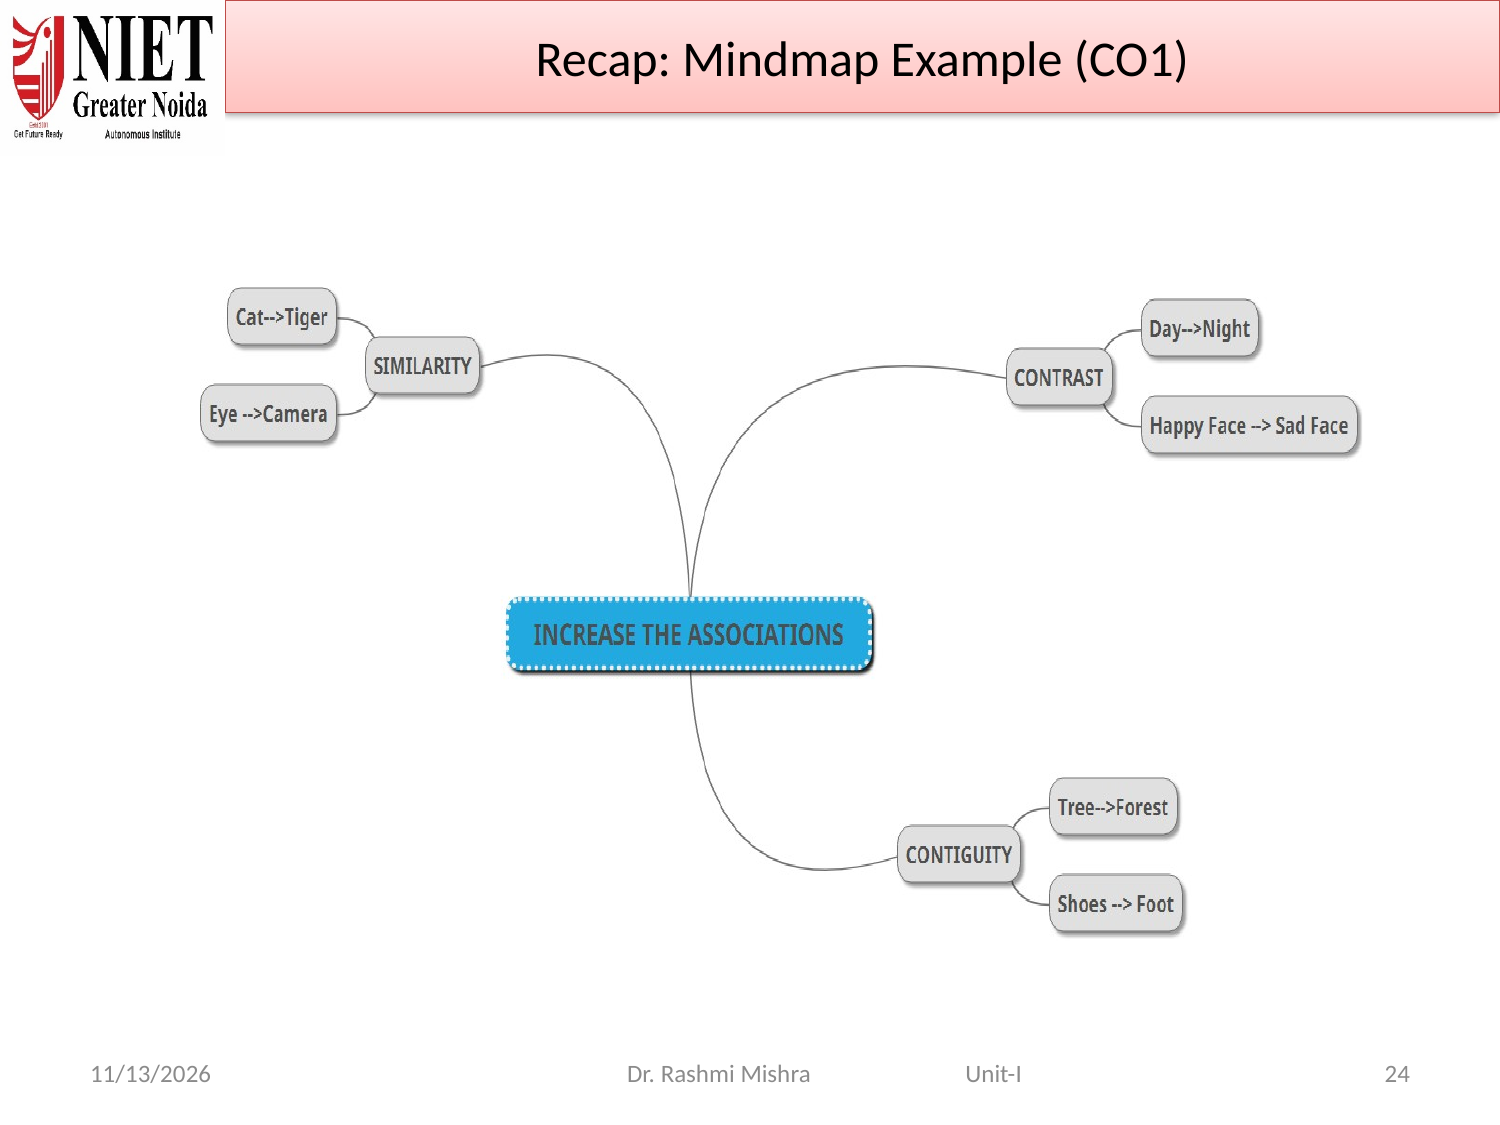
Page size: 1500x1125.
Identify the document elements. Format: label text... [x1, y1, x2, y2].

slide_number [75, 1042, 412, 1103]
picture [0, 0, 226, 156]
text_box Recap: Mindmap Example (CO1) [226, 0, 1500, 113]
footer Dr. Rashmi Mishra Unit-I [412, 1042, 1074, 1103]
slide_number 24 [1074, 1042, 1425, 1103]
text_box [200, 287, 1363, 941]
